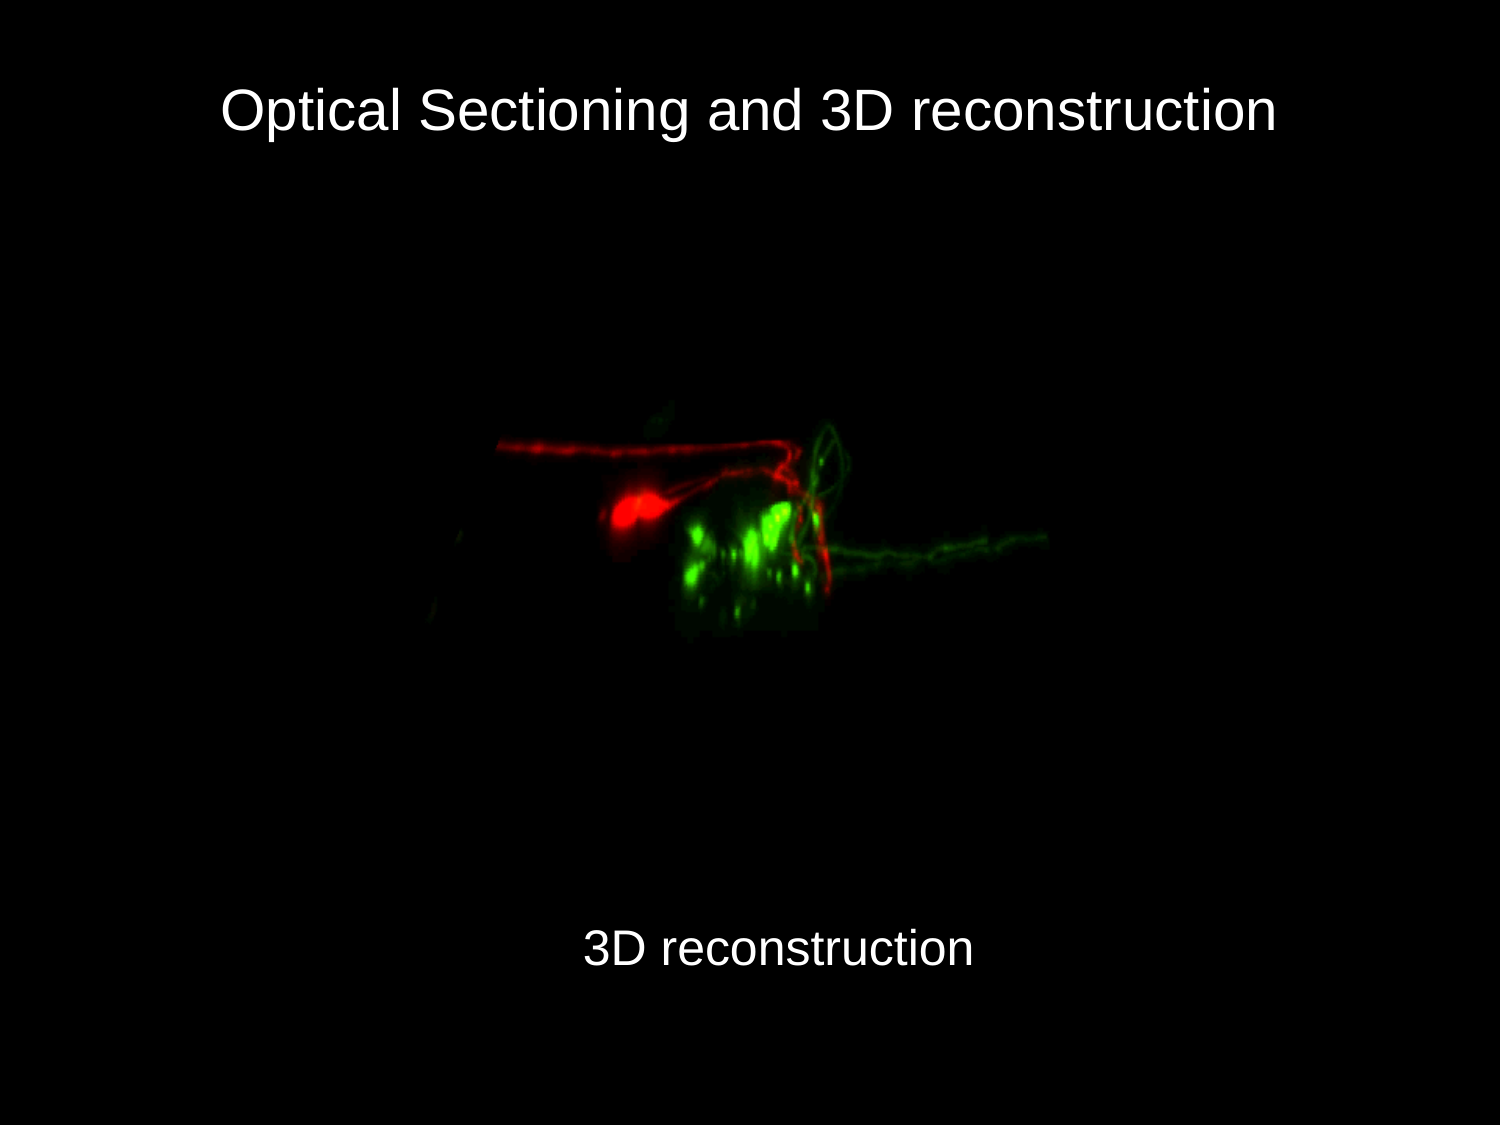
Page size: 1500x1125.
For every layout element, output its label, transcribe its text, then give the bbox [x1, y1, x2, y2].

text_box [399, 368, 1101, 757]
text_box 3D reconstruction [568, 907, 990, 983]
title Optical Sectioning and 3D reconstruction [112, 64, 1388, 150]
